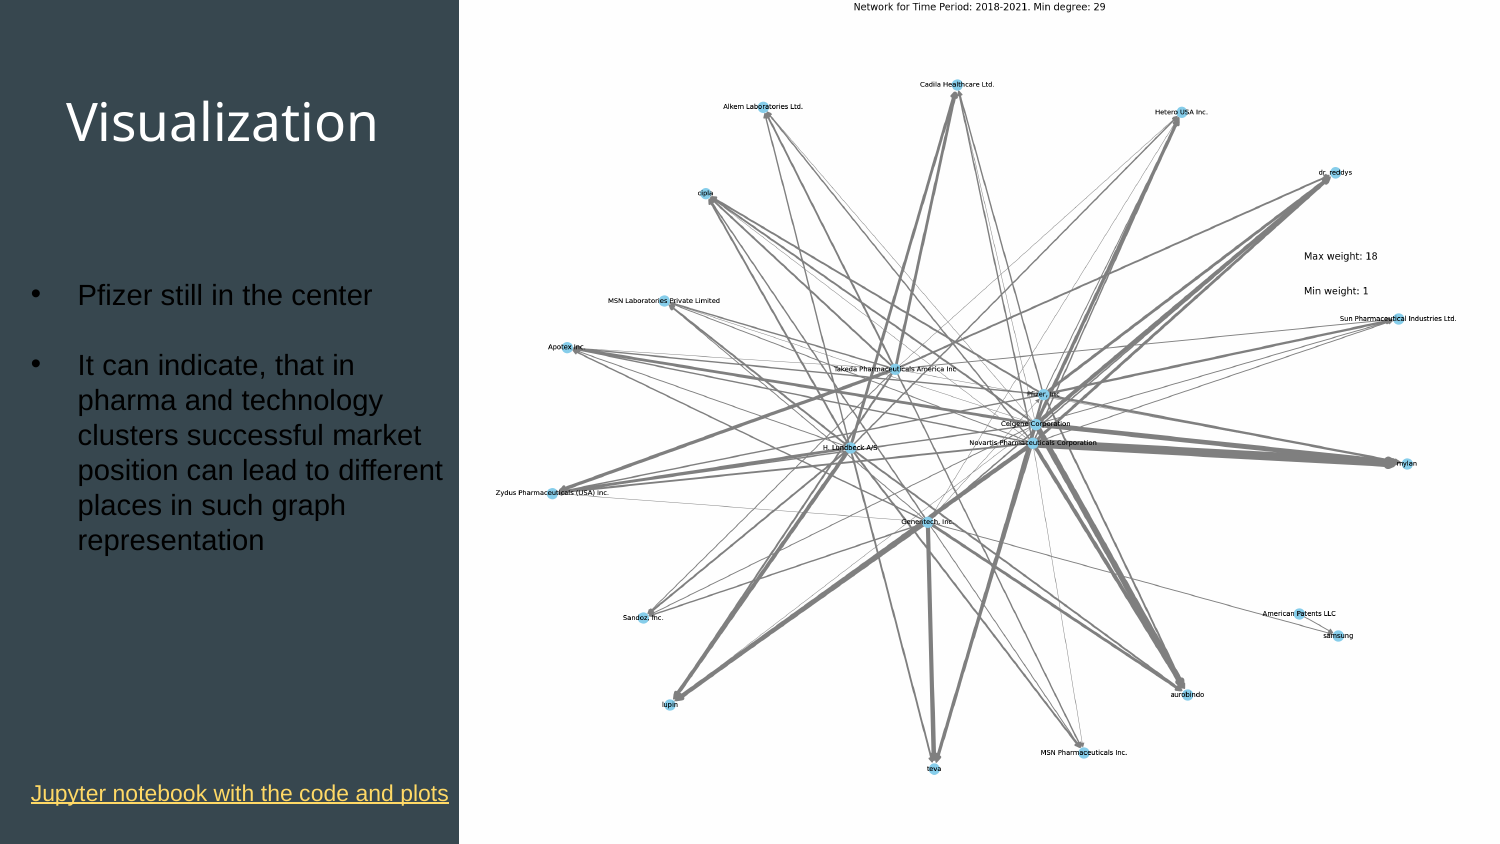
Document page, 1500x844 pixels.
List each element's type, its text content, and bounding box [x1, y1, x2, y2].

text_box Jupyter notebook with the code and plots [16, 770, 459, 813]
text_box Pfizer still in the center It can indicate, that in pharma and technology clusters successful market position can lead to different places in such graph representation [16, 268, 459, 564]
picture [459, 0, 1500, 844]
title Visualization [51, 72, 459, 167]
